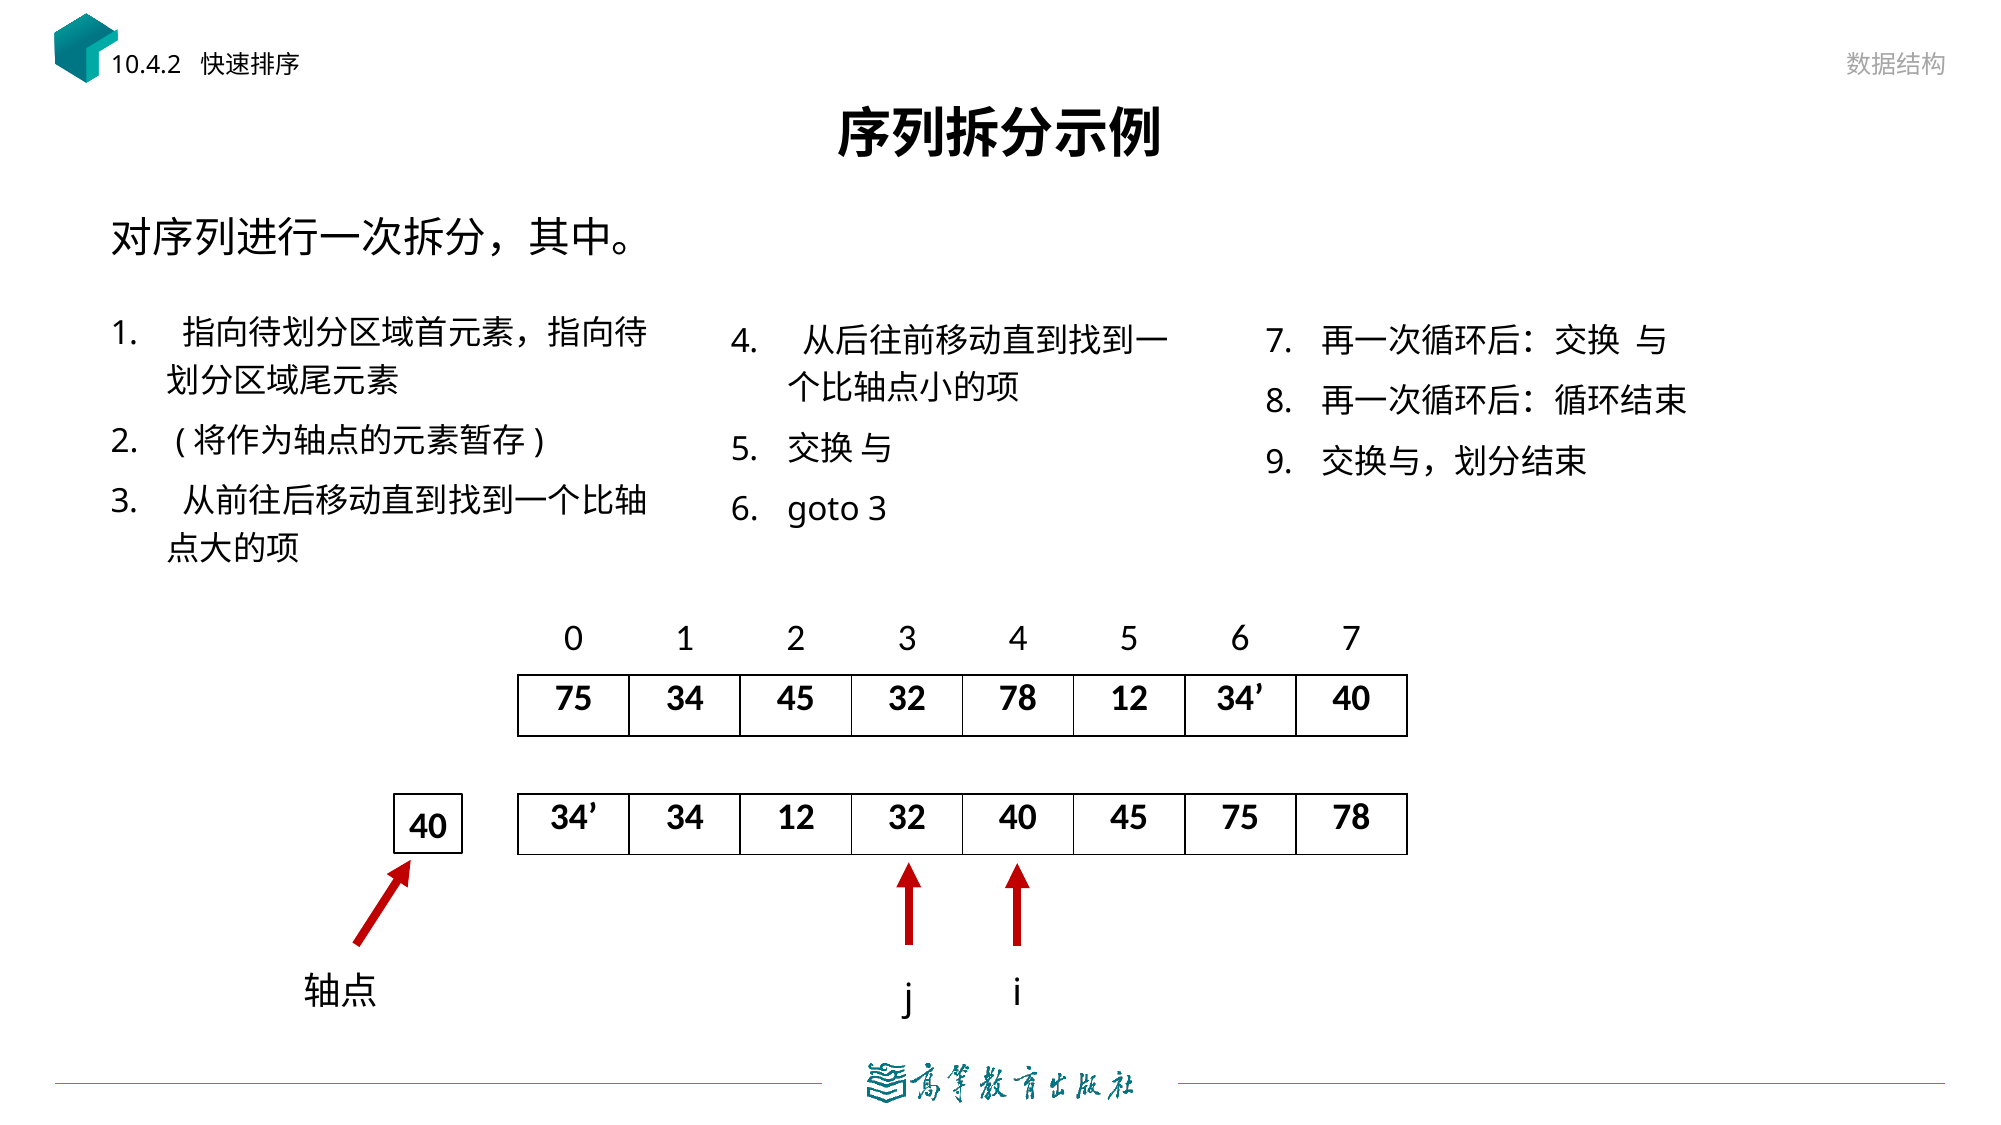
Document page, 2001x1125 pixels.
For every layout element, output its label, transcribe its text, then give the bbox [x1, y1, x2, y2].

table_header 7 [1296, 614, 1407, 674]
text_box 40 [394, 793, 463, 854]
table_header 40 [963, 795, 1073, 854]
table_header 3 [851, 614, 962, 674]
table_cell 34 [630, 676, 739, 735]
table_cell 75 [519, 676, 628, 735]
table_header 5 [1074, 614, 1185, 674]
table_cell 34’ [1186, 676, 1295, 735]
table_header 78 [1297, 795, 1406, 854]
text_box 轴点 [288, 959, 394, 1020]
picture [867, 1063, 1133, 1103]
table_header 32 [852, 795, 962, 854]
table_header 1 [629, 614, 740, 674]
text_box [888, 862, 929, 1027]
table_cell 78 [963, 676, 1073, 735]
table_cell 12 [1074, 676, 1184, 735]
table_header 34’ [519, 795, 628, 854]
table_header 34 [630, 795, 739, 854]
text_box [355, 859, 411, 945]
table_header 0 [518, 614, 629, 674]
table_cell 45 [741, 676, 851, 735]
table_header 2 [740, 614, 851, 674]
table_cell 40 [1297, 676, 1406, 735]
table_header 4 [962, 614, 1074, 674]
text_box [997, 863, 1038, 1022]
list 数据结构 [1115, 32, 1962, 86]
table_header 45 [1074, 795, 1184, 854]
table_header 6 [1185, 614, 1296, 674]
subtitle 10.4.2 快速排序 [95, 44, 894, 99]
table_cell 32 [852, 676, 962, 735]
table_header 12 [741, 795, 851, 854]
table_header 75 [1186, 795, 1295, 854]
title 序列拆分示例 [137, 92, 1863, 178]
